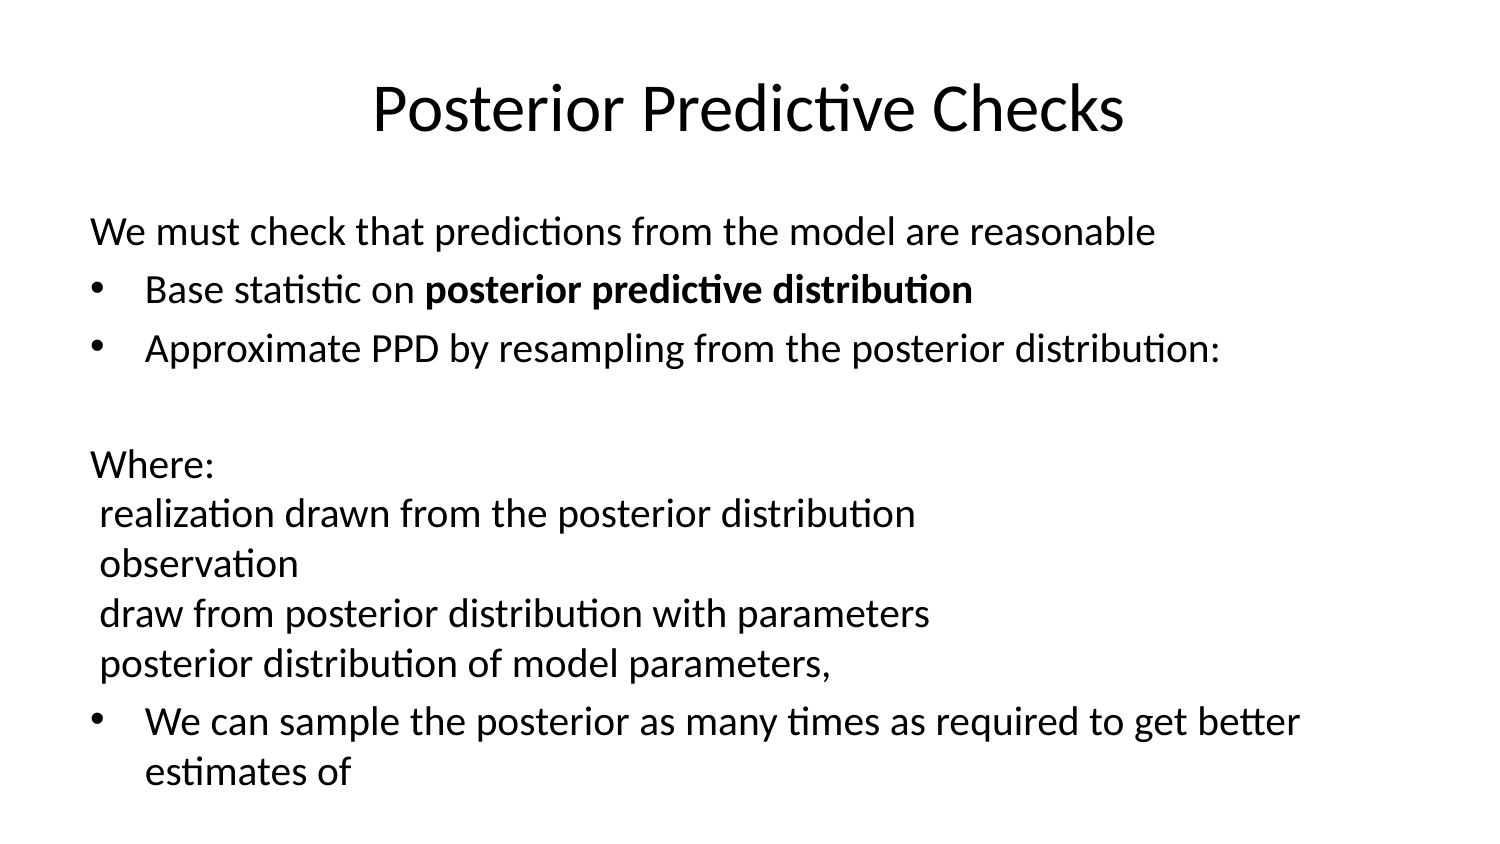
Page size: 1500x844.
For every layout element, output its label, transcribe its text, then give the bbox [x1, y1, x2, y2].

title Posterior Predictive Checks [75, 33, 1425, 175]
